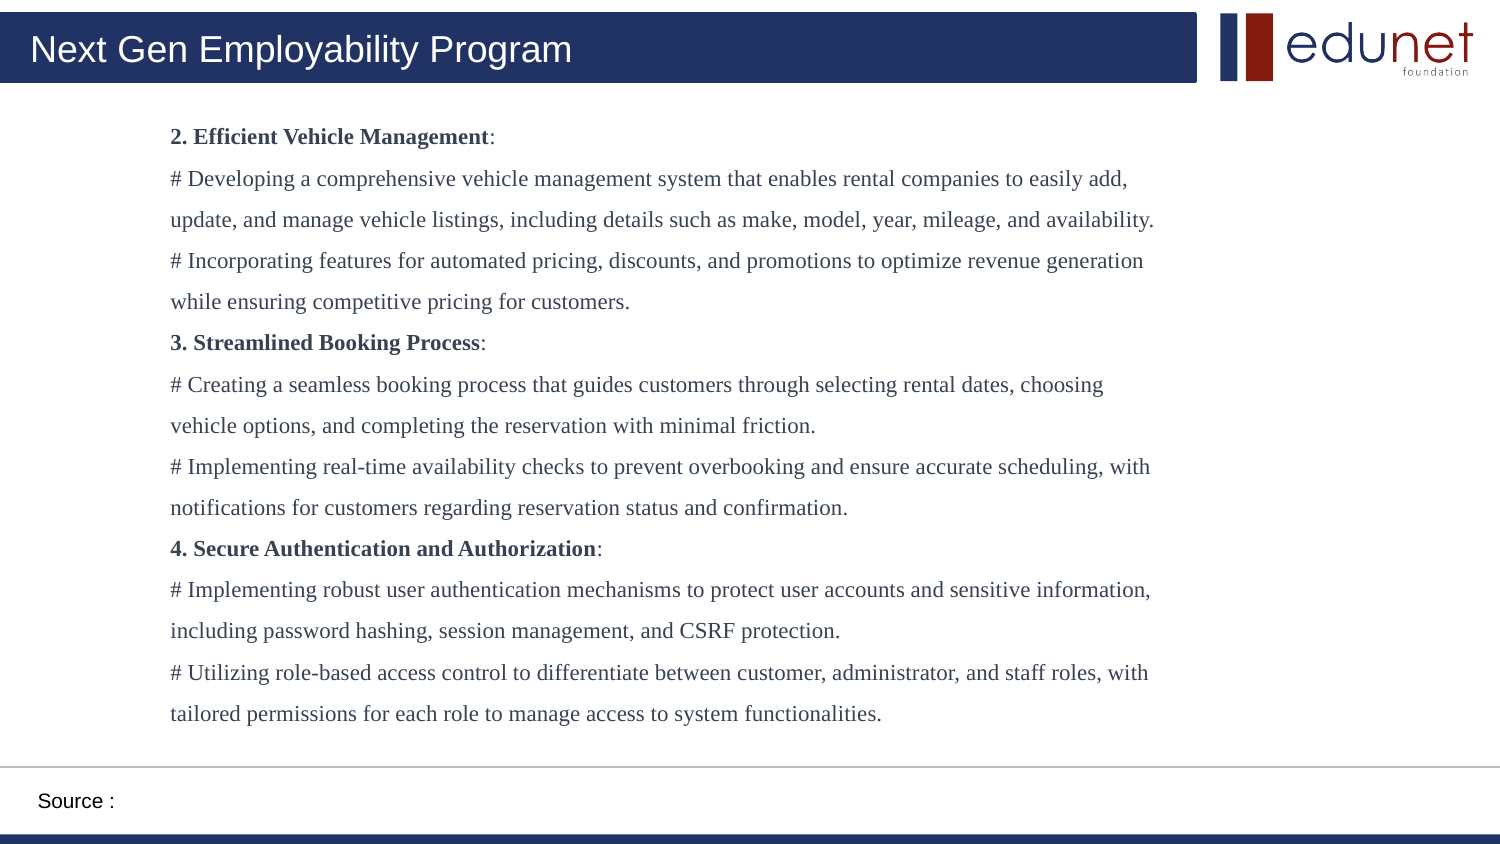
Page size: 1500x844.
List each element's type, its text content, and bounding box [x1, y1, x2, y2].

picture [1279, 14, 1482, 83]
text_box Source : [22, 776, 139, 826]
text_box 2. Efficient Vehicle Management: # Developing a comprehensive vehicle management system that enables rental companies to easily add, update, and manage vehicle listings, including details such as make, model, year, mileage, and availability. # Incorporating features for automated pricing, discounts, and promotions to optimize revenue generation while ensuring competitive pricing for customers. 3. Streamlined Booking Process: # Creating a seamless booking process that guides customers through selecting rental dates, choosing vehicle options, and completing the reservation with minimal friction. # Implementing real-time availability checks to prevent overbooking and ensure accurate scheduling, with notifications for customers regarding reservation status and confirmation. 4. Secure Authentication and Authorization: # Implementing robust user authentication mechanisms to protect user accounts and sensitive information, including password hashing, session management, and CSRF protection. # Utilizing role-based access control to differentiate between customer, administrator, and staff roles, with tailored permissions for each role to manage access to system functionalities. [80, 101, 1456, 734]
